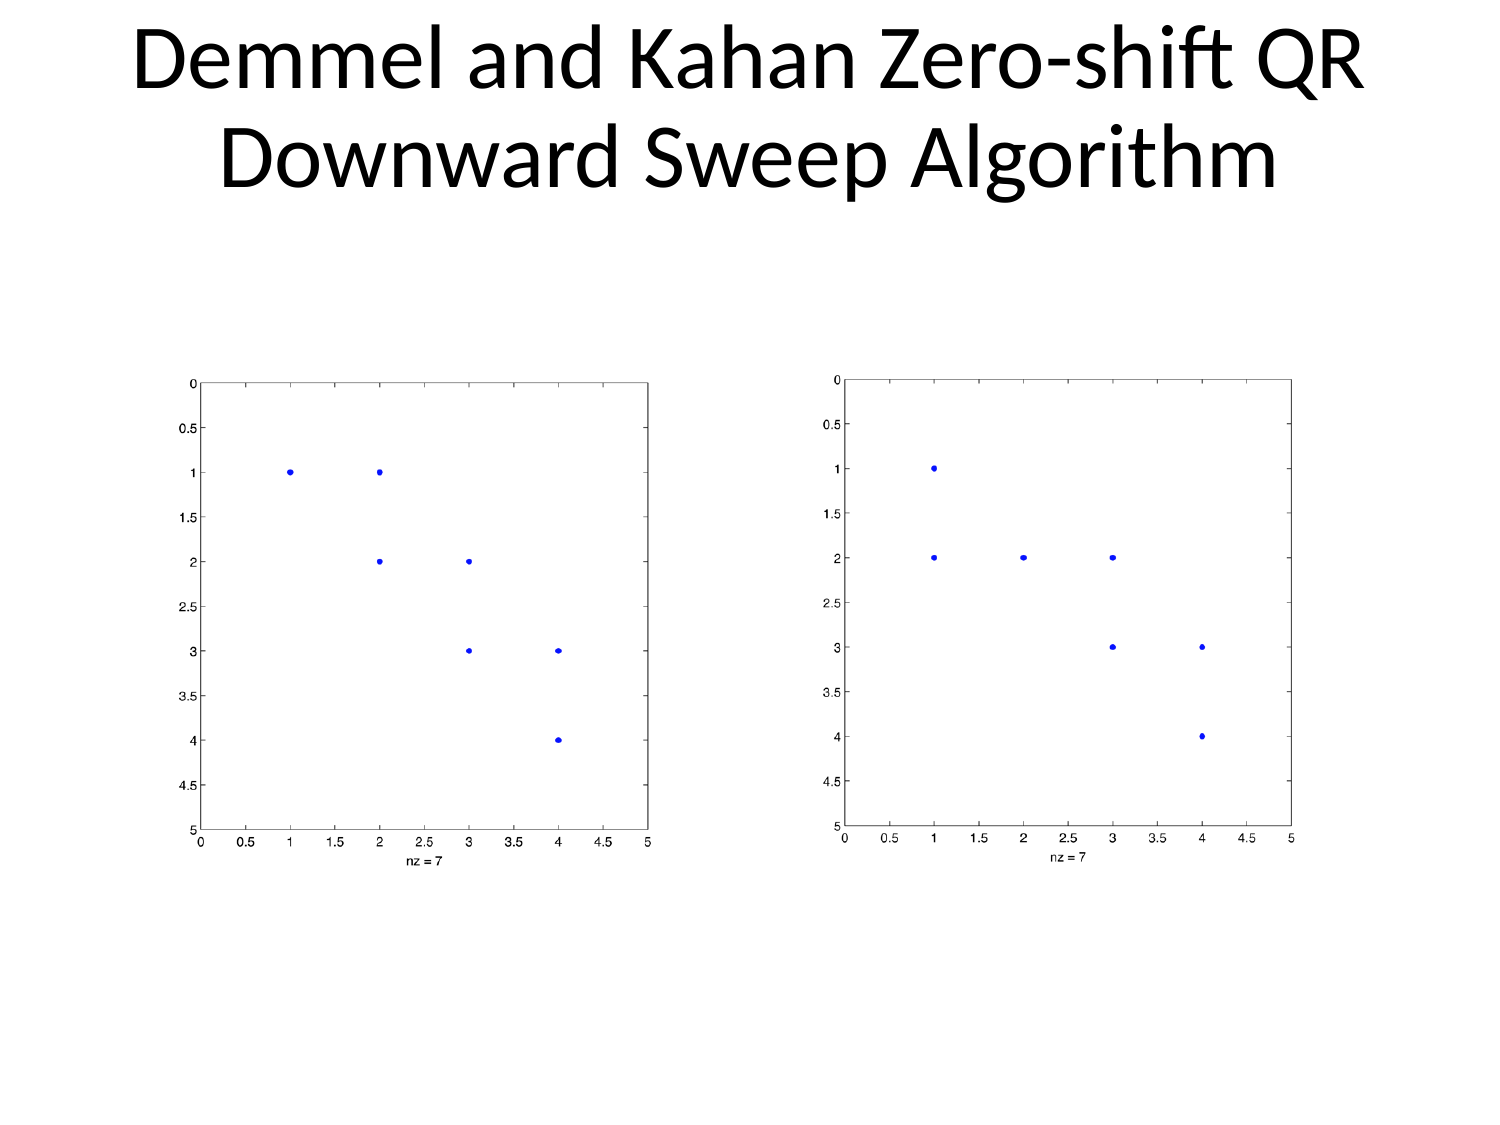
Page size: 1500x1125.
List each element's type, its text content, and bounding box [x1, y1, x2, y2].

picture [818, 372, 1301, 866]
picture [171, 372, 660, 869]
title Demmel and Kahan Zero-shift QR Downward Sweep Algorithm [103, 0, 1397, 218]
